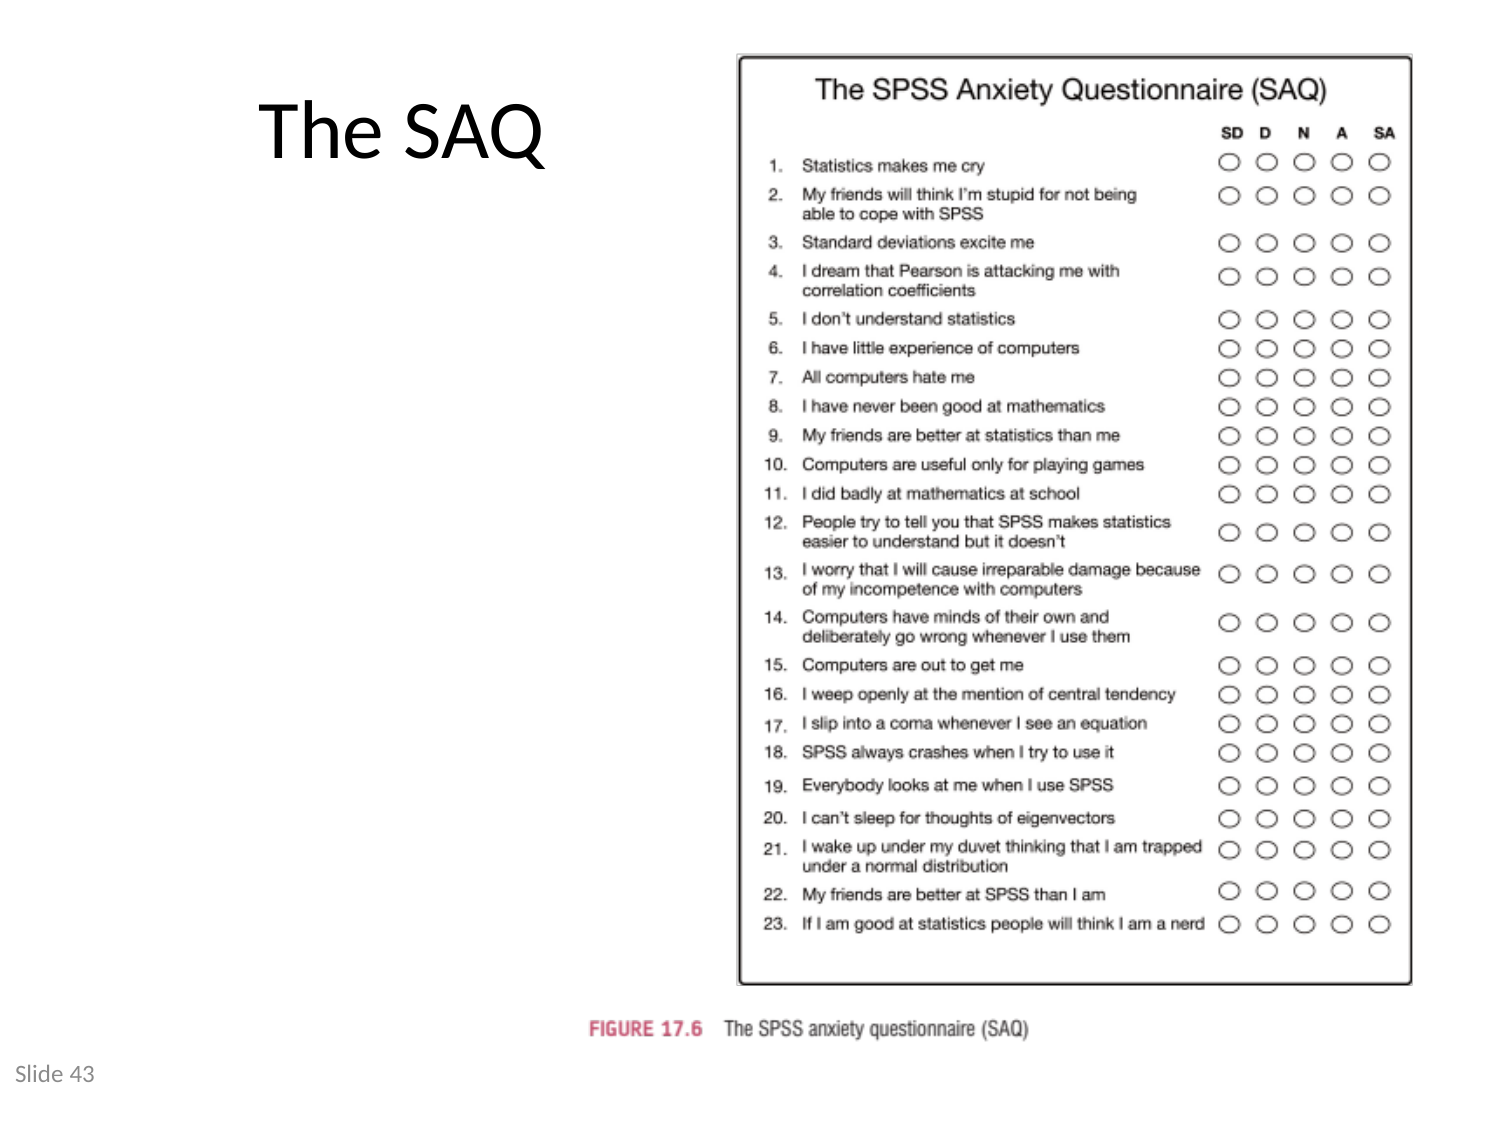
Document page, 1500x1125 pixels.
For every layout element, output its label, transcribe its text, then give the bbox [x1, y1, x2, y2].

slide_number Slide 43 [0, 1042, 141, 1103]
picture [574, 37, 1427, 1049]
title The SAQ [171, 31, 632, 219]
